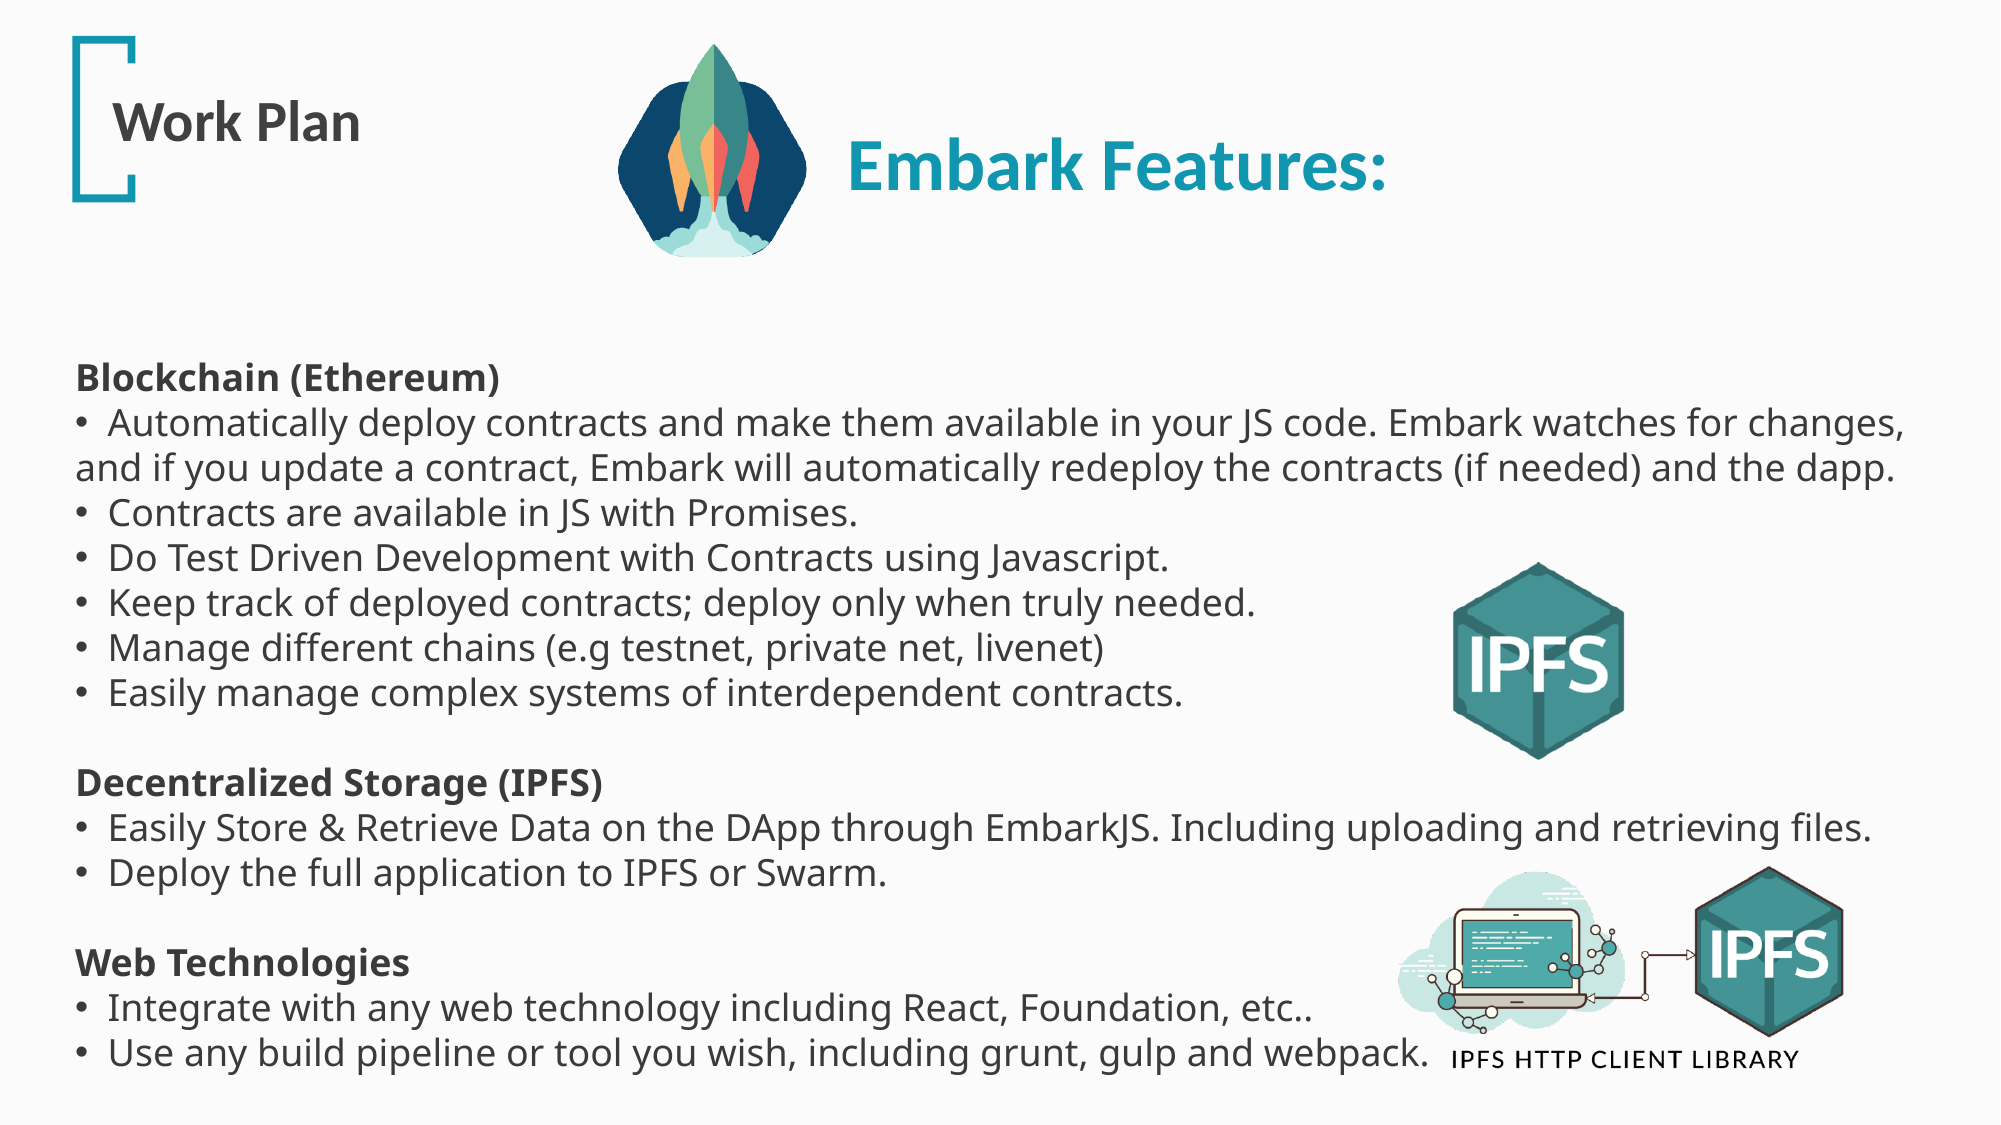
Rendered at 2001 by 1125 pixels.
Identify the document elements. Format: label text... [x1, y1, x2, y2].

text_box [72, 35, 739, 203]
picture [596, 35, 830, 270]
text_box Blockchain (Ethereum) Automatically deploy contracts and make them available in your JS code. Embark watches for changes, and if you update a contract, Embark will automatically redeploy the contracts (if needed) and the dapp. Contracts are available in JS with Promises. Do Test Driven Development with Contracts using Javascript. Keep track of deployed contracts; deploy only when truly needed. Manage different chains (e.g testnet, private net, livenet) Easily manage complex systems of interdependent contracts. Decentralized Storage (IPFS) Easily Store & Retrieve Data on the DApp through EmbarkJS. Including uploading and retrieving files. Deploy the full application to IPFS or Swarm. Web Technologies Integrate with any web technology including React, Foundation, etc.. Use any build pipeline or tool you wish, including grunt, gulp and webpack. [60, 346, 1940, 1082]
picture [1439, 562, 1637, 760]
text_box Embark Features: [832, 108, 1405, 214]
picture [1377, 847, 1872, 1090]
